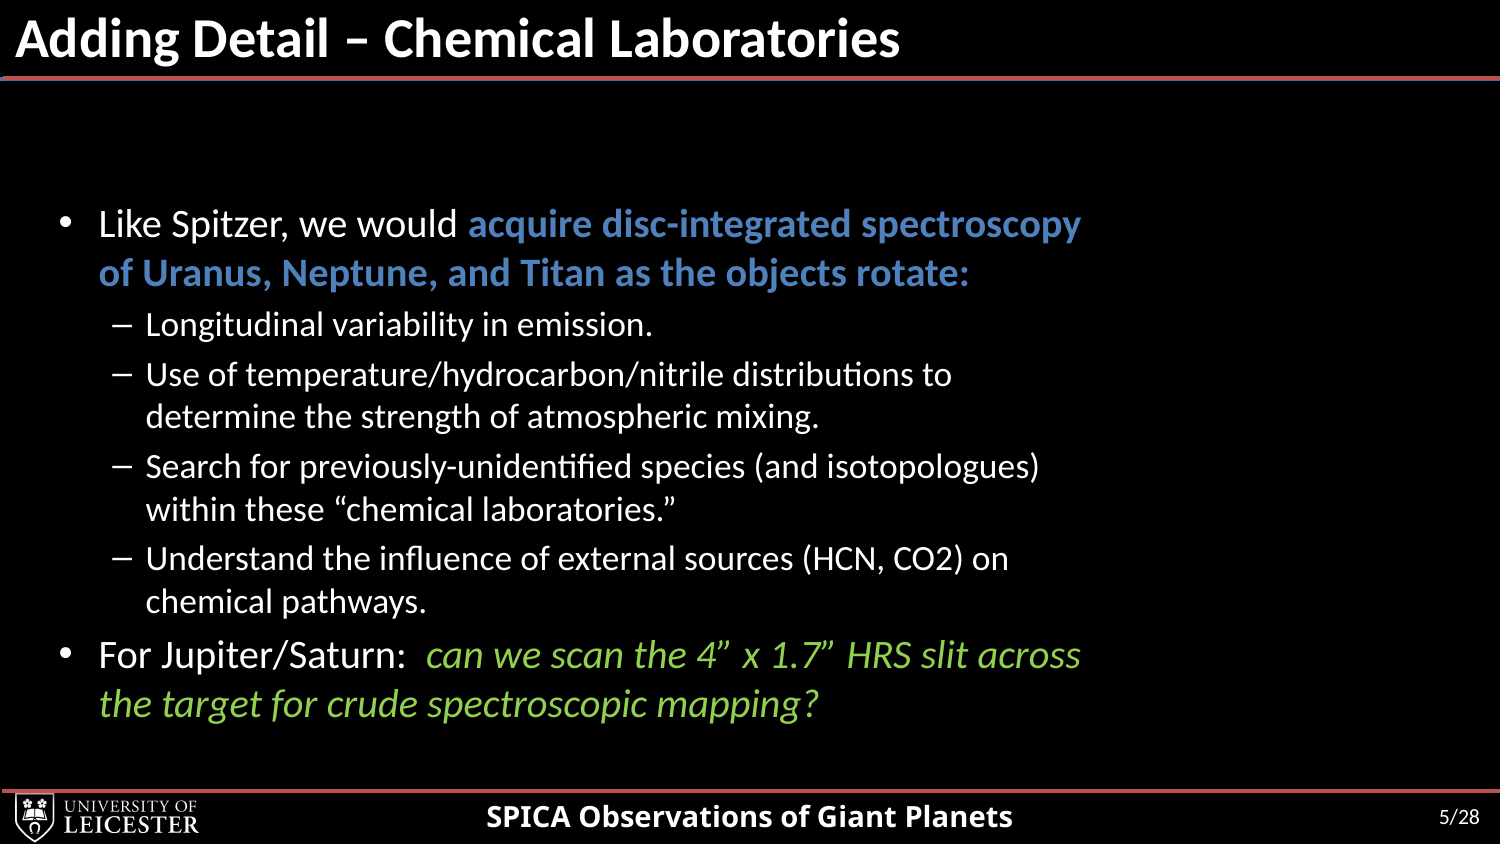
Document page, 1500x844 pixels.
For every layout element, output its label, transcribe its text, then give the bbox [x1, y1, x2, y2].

title Adding Detail – Chemical Laboratories [0, 0, 1500, 79]
picture [15, 793, 199, 843]
list Like Spitzer, we would acquire disc-integrated spectroscopy of Uranus, Neptune, and Titan as the objects rotate: Longitudinal variability in emission. Use of temperature/hydrocarbon/nitrile distributions to determine the strength of atmospheric mixing. Search for previously-unidentified species (and isotopologues) within these “chemical laboratories.” Understand the influence of external sources (HCN, CO2) on chemical pathways. For Jupiter/Saturn: can we scan the 4” x 1.7” HRS slit across the target for crude spectroscopic mapping? [43, 189, 1099, 747]
